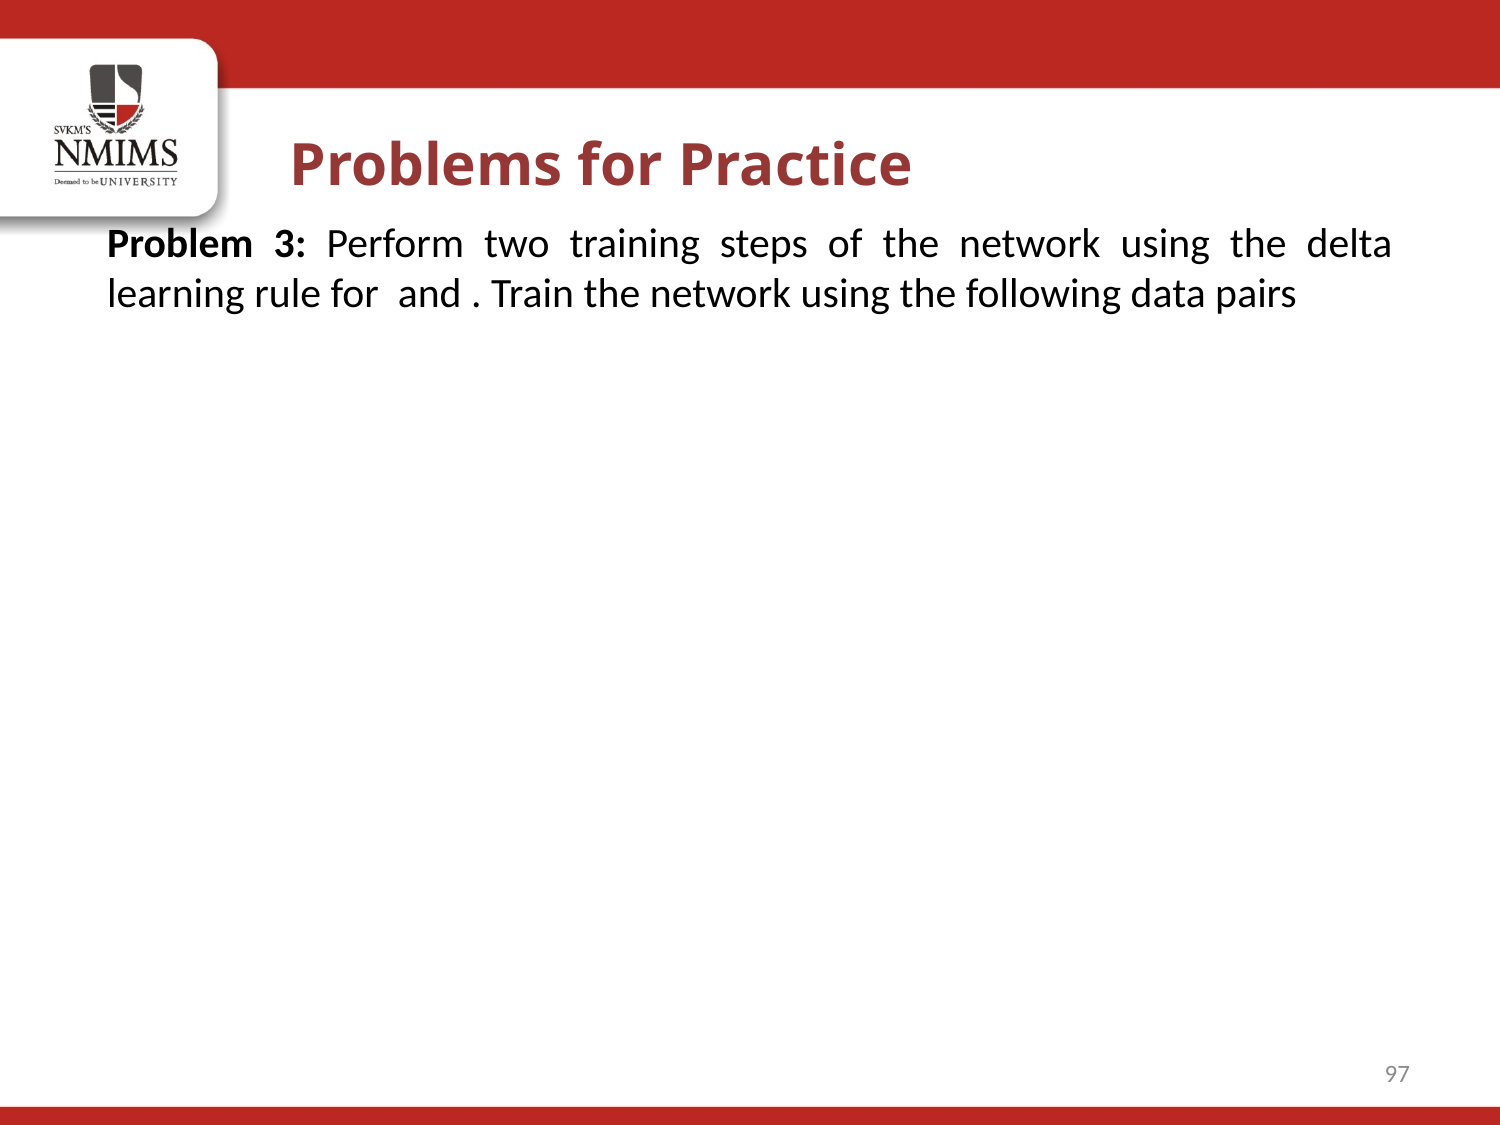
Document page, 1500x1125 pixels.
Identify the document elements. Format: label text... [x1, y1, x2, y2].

text_box Problems for Practice [275, 119, 1363, 205]
picture [0, 0, 1500, 1125]
slide_number 97 [1074, 1042, 1425, 1103]
